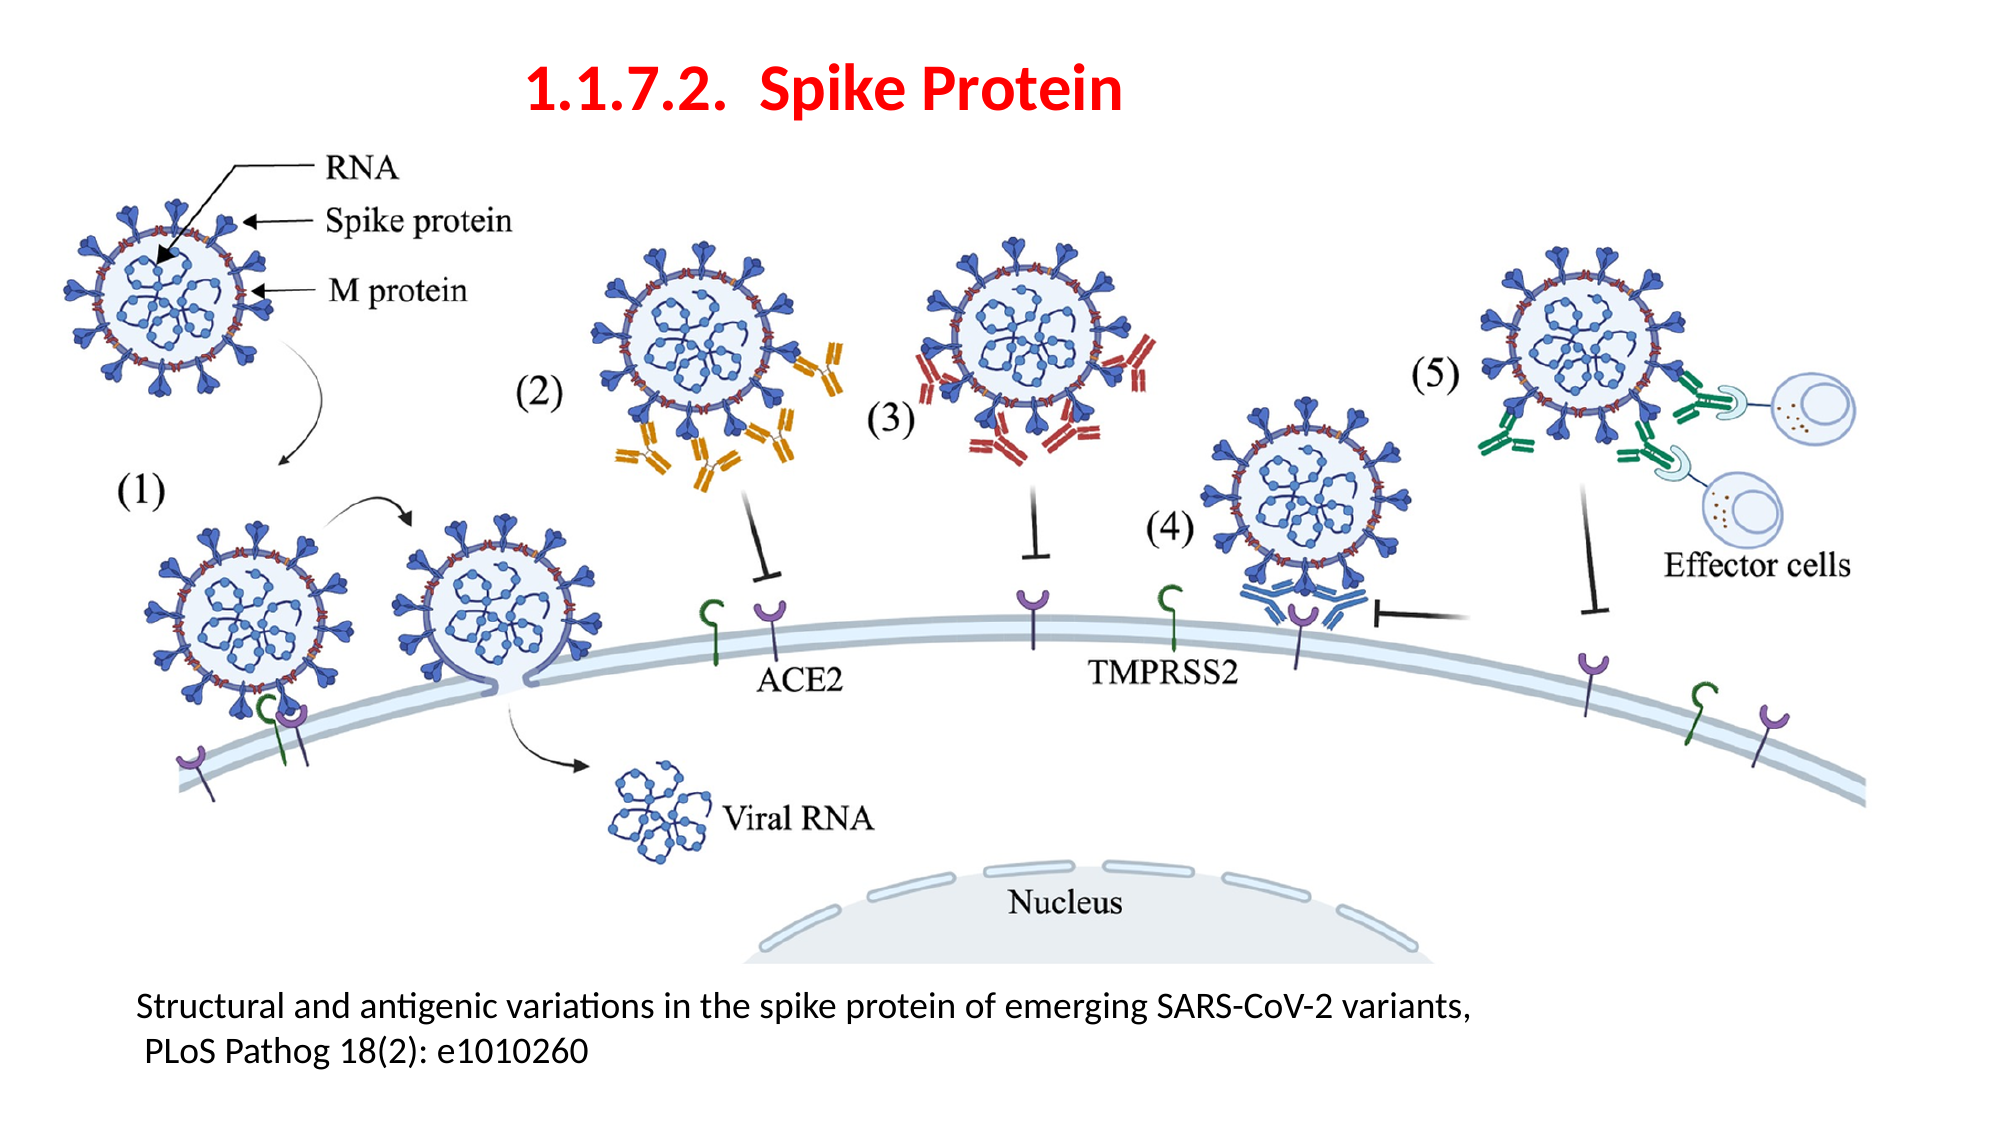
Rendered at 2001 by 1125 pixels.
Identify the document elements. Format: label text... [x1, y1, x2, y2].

text_box 1.1.7.2. Spike Protein [508, 36, 1696, 132]
text_box Structural and antigenic variations in the spike protein of emerging SARS-CoV-2 variants, PLoS Pathog 18(2): e1010260 [121, 974, 1658, 1079]
picture [52, 151, 1872, 974]
